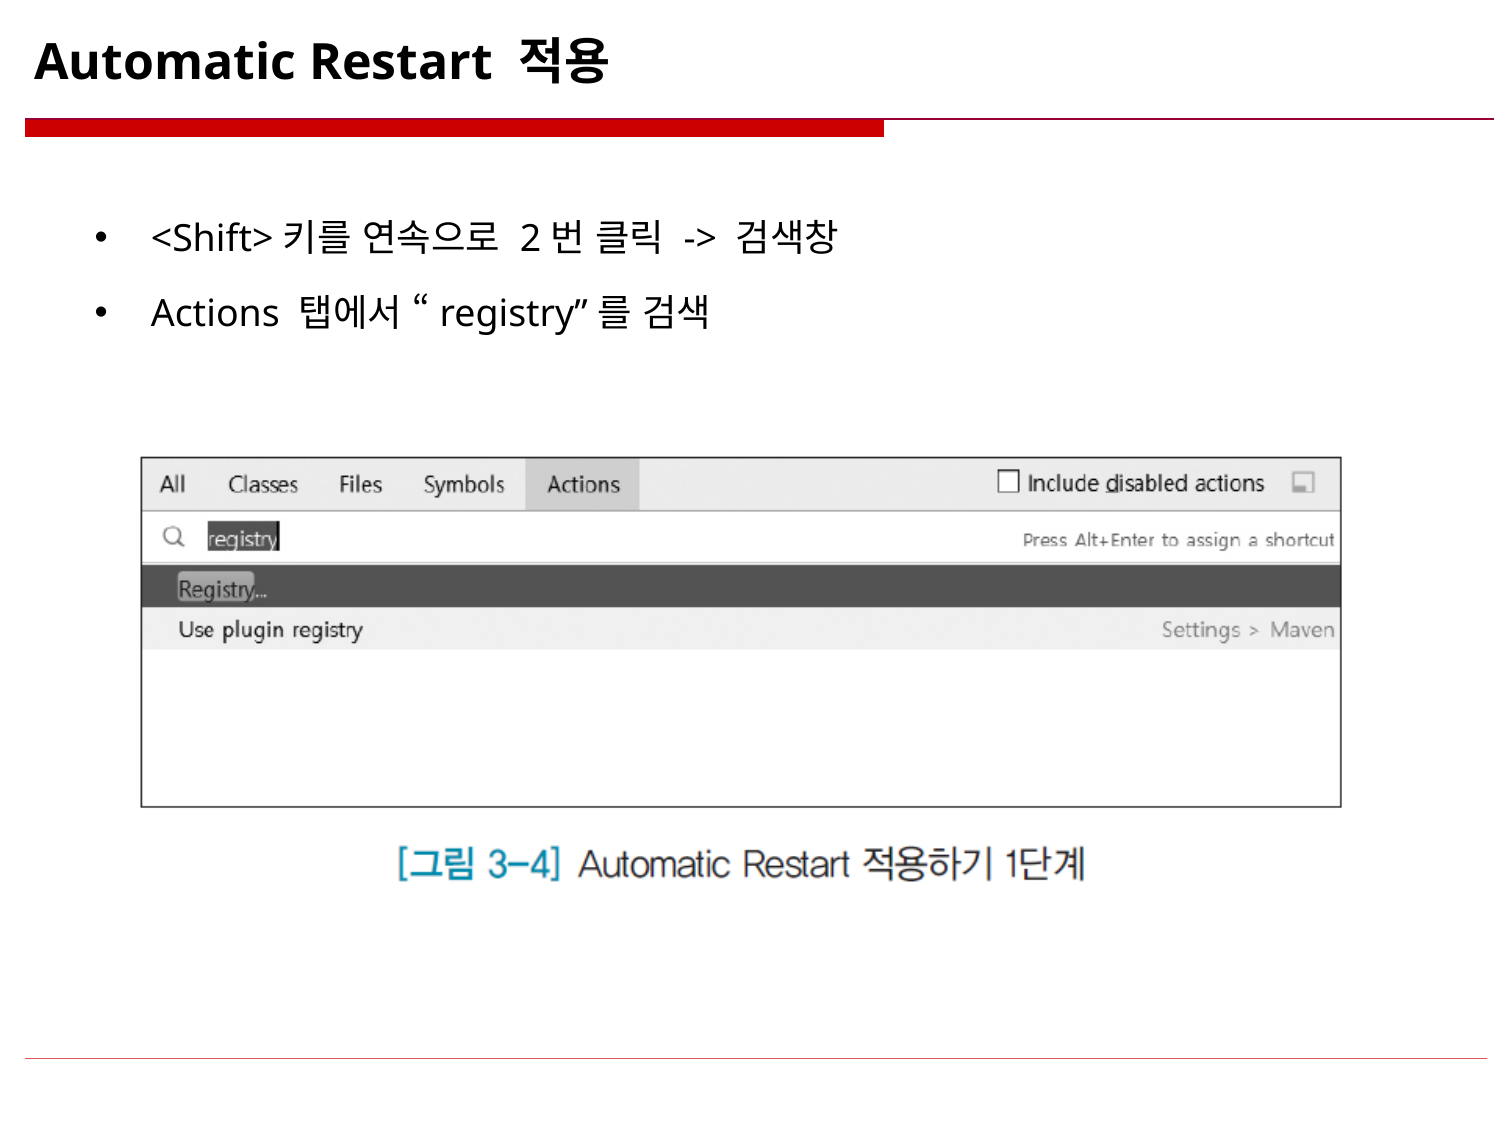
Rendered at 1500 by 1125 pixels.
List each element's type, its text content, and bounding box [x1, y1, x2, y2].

picture [108, 432, 1392, 913]
text_box <Shift>키를 연속으로 2번 클릭 -> 검색창 Actions 탭에서 “registry”를 검색 [79, 184, 1430, 409]
title Automatic Restart 적용 [19, 23, 1370, 96]
